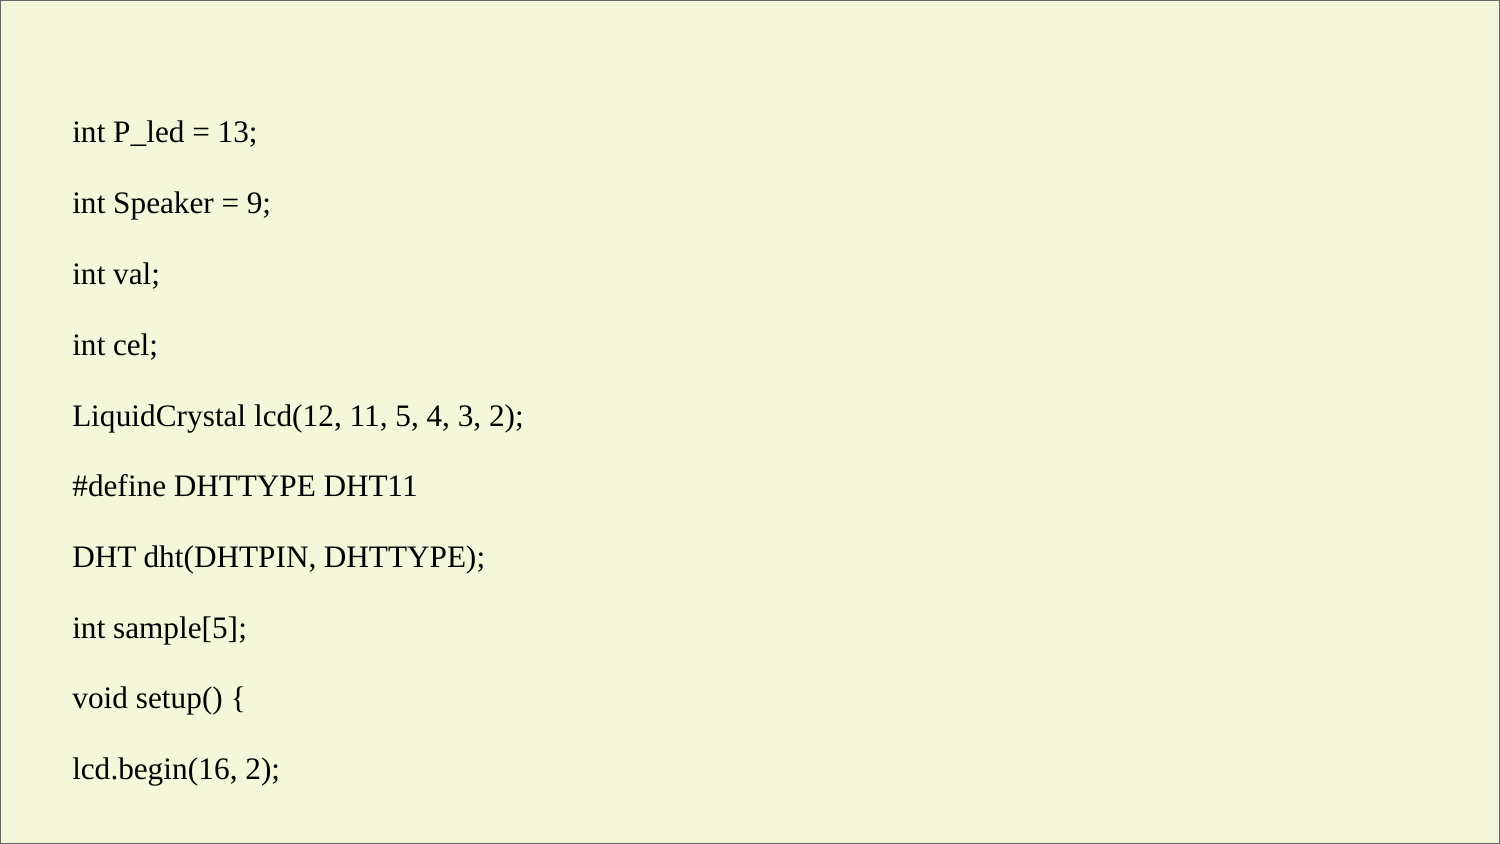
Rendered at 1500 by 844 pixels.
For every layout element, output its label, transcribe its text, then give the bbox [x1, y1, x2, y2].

list int P_led = 13; int Speaker = 9; int val; int cel; LiquidCrystal lcd(12, 11, 5, 4, 3, 2); #define DHTTYPE DHT11 DHT dht(DHTPIN, DHTTYPE); int sample[5]; void setup() { lcd.begin(16, 2); [57, 25, 1320, 545]
